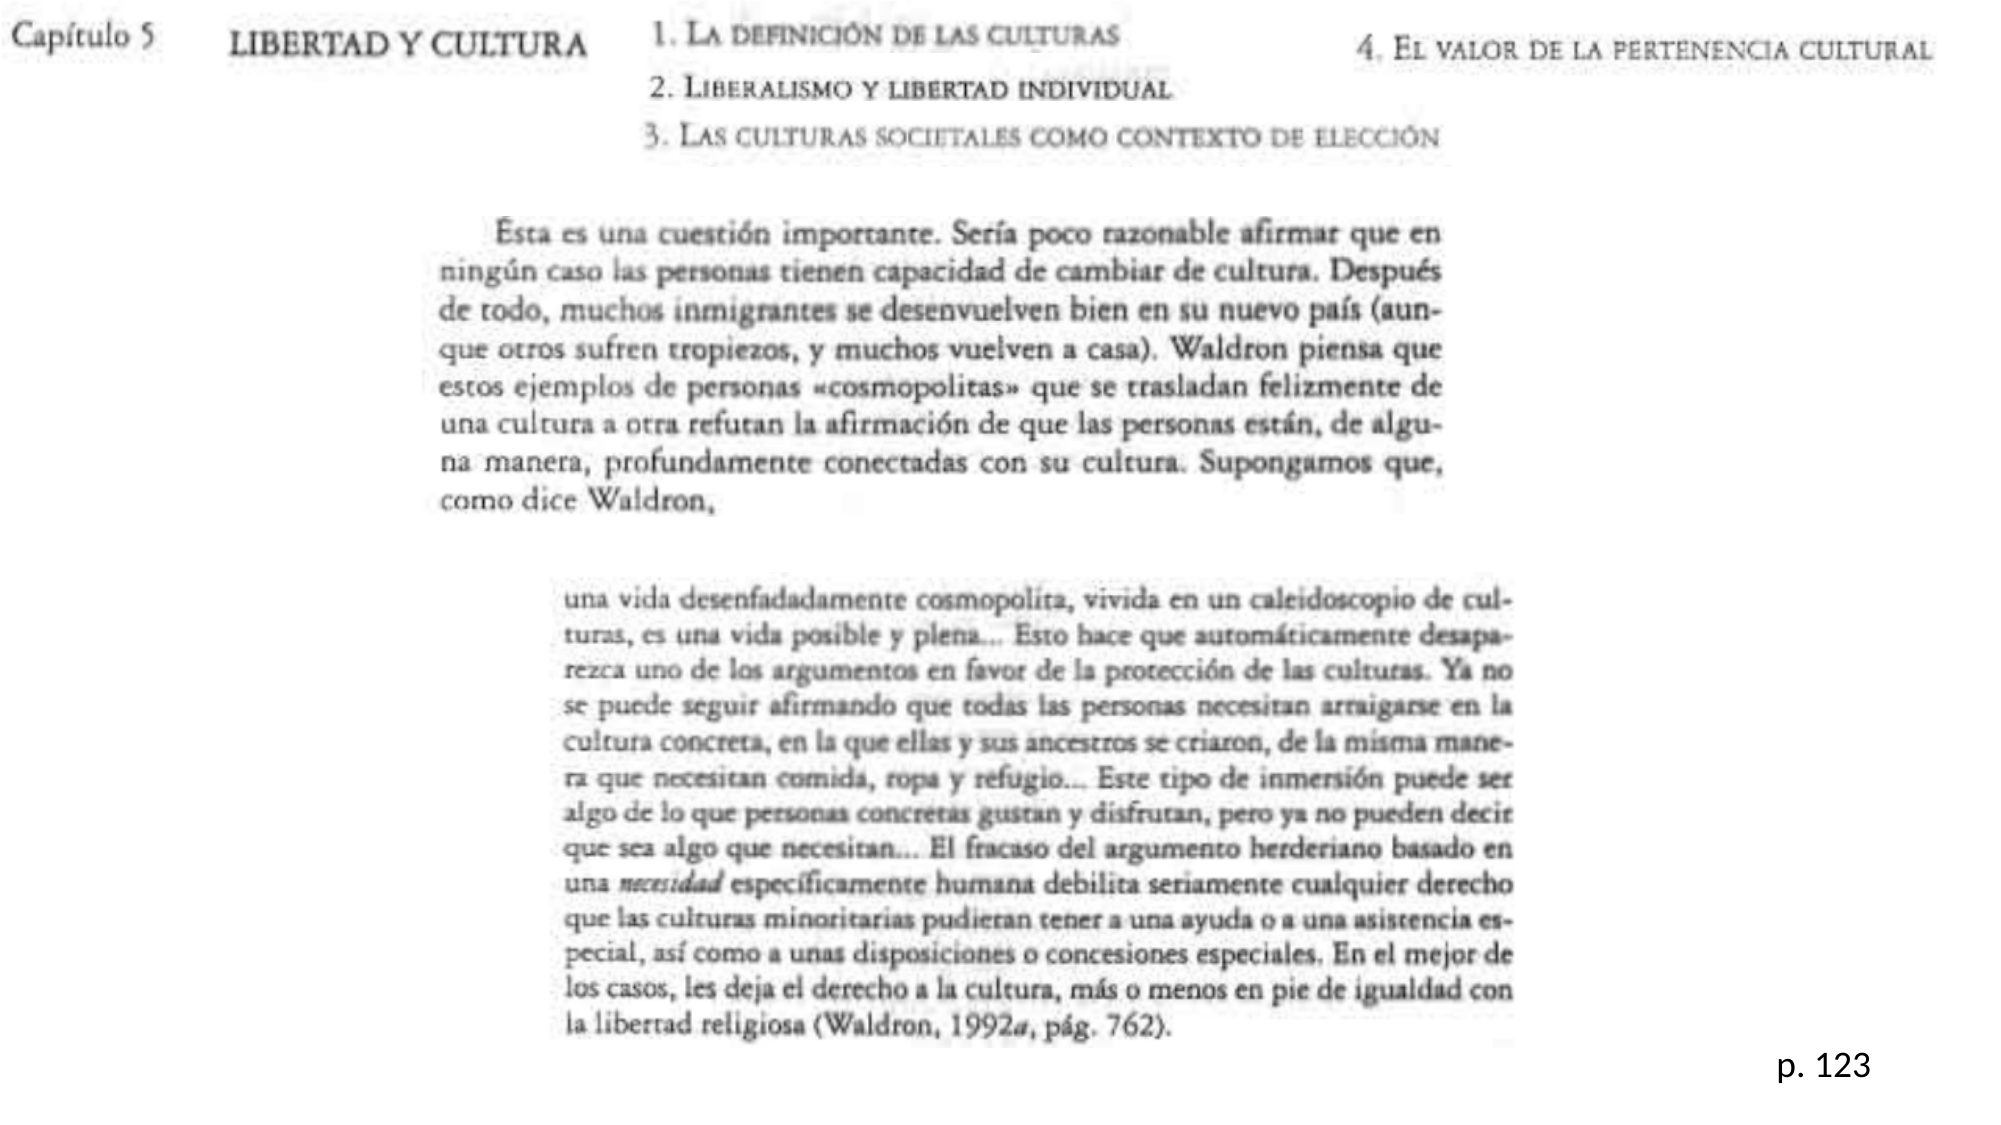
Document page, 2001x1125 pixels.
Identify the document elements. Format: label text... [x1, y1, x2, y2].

picture [627, 0, 1453, 167]
text_box p. 123 [1761, 1032, 1980, 1092]
picture [537, 572, 1543, 1048]
picture [203, 0, 621, 83]
picture [1335, 11, 1950, 78]
picture [411, 216, 1468, 517]
picture [0, 0, 177, 65]
